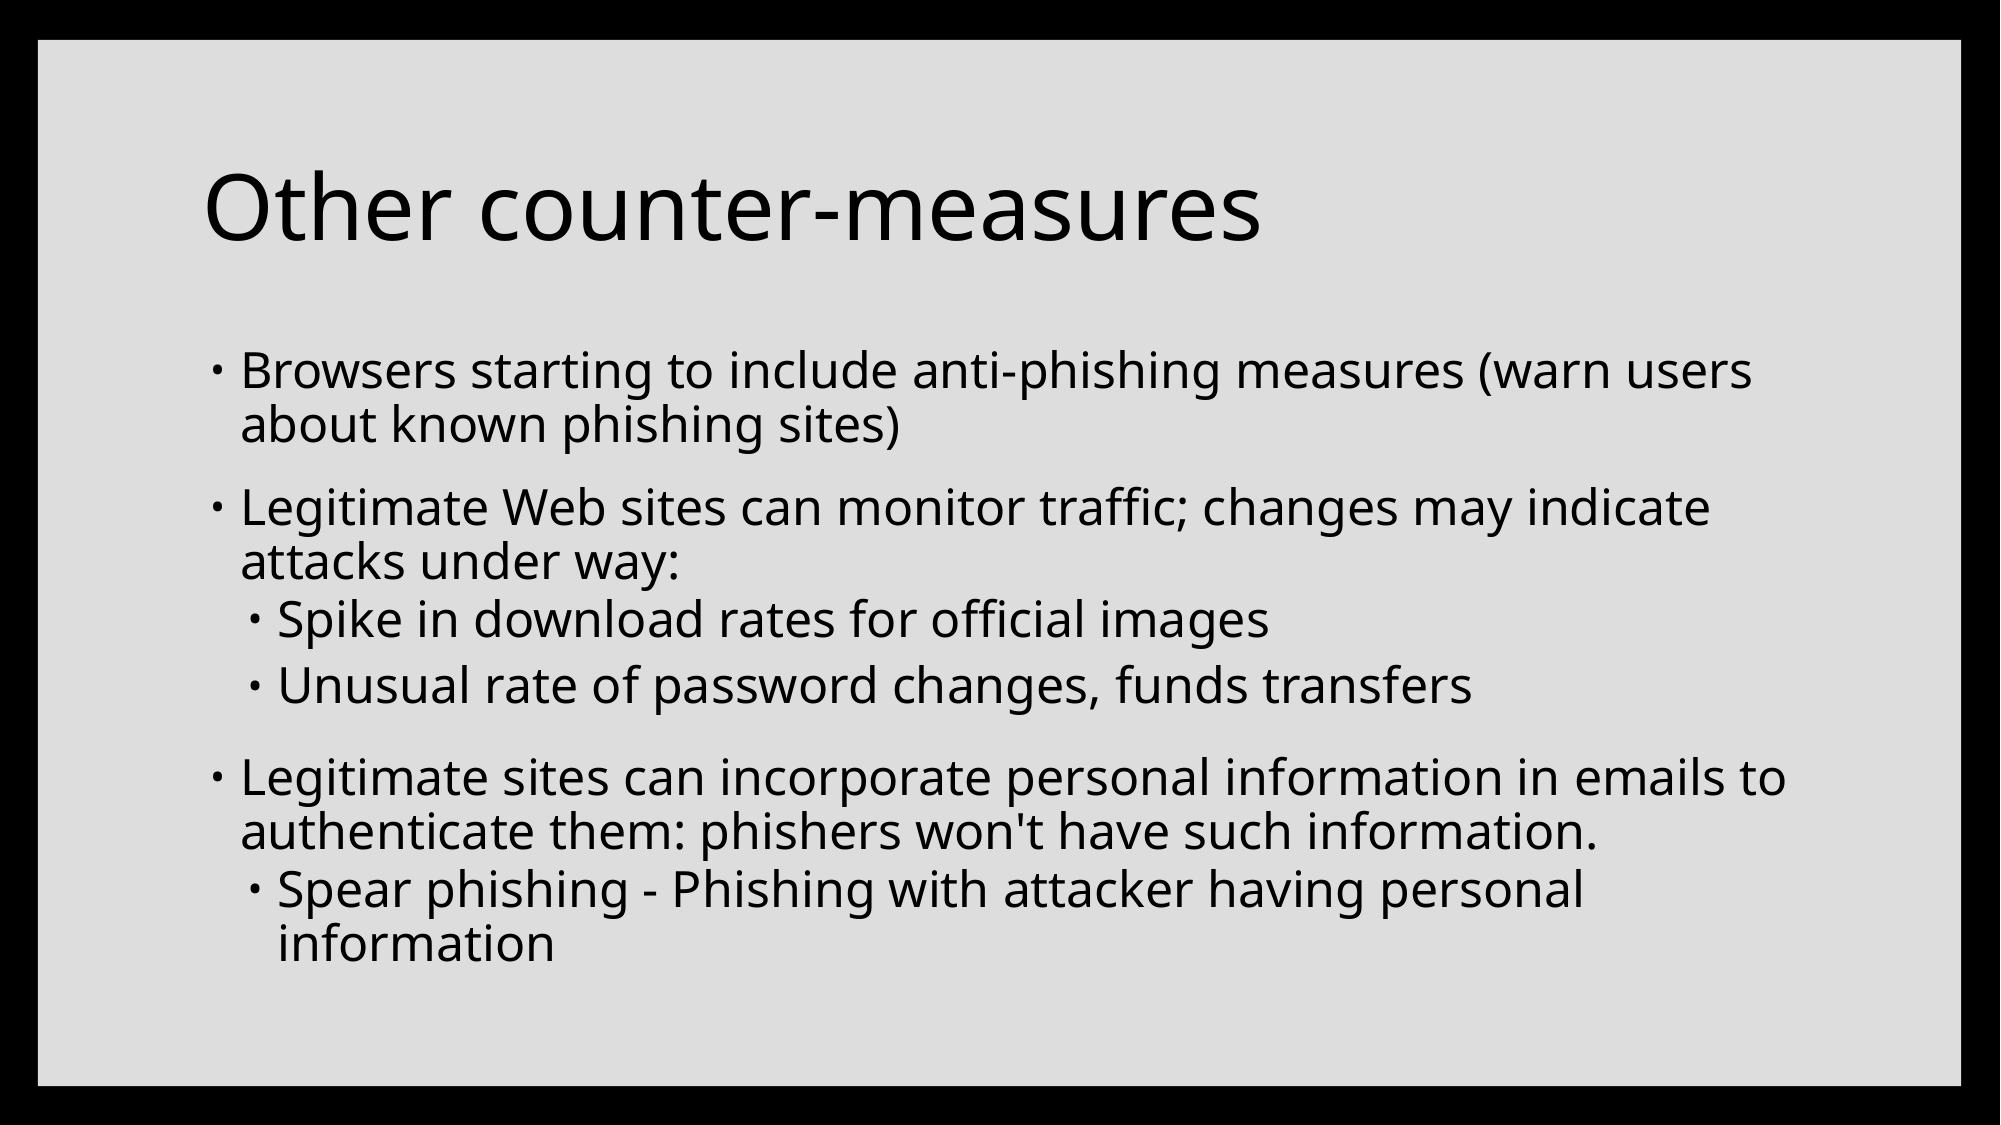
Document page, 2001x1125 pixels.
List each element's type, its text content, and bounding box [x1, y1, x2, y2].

title Other counter-measures [187, 99, 1808, 323]
list Browsers starting to include anti-phishing measures (warn users about known phishing sites) Legitimate Web sites can monitor traffic; changes may indicate attacks under way: Spike in download rates for official images Unusual rate of password changes, funds transfers Legitimate sites can incorporate personal information in emails to authenticate them: phishers won't have such information. Spear phishing - Phishing with attacker having personal information [187, 337, 1808, 1000]
